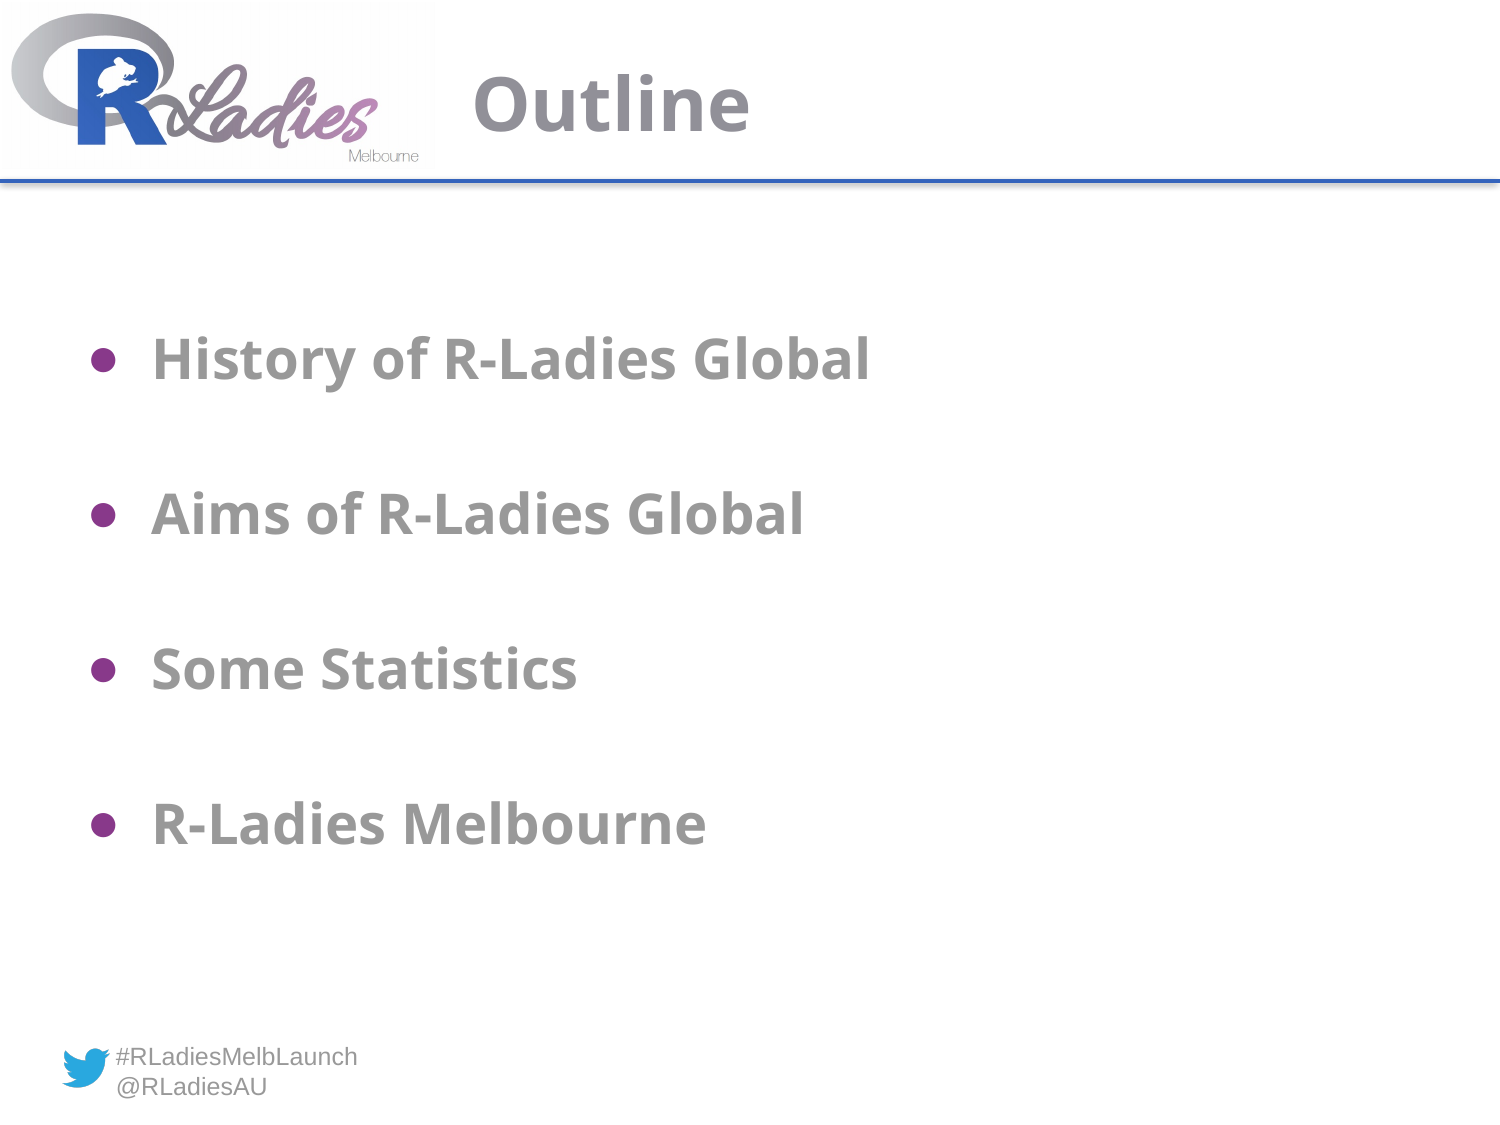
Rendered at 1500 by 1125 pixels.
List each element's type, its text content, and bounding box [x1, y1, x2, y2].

picture [58, 1040, 114, 1096]
title Outline [459, 45, 1447, 183]
list History of R-Ladies Global Aims of R-Ladies Global Some Statistics R-Ladies Melbourne [65, 301, 1465, 883]
picture [2, 2, 435, 169]
